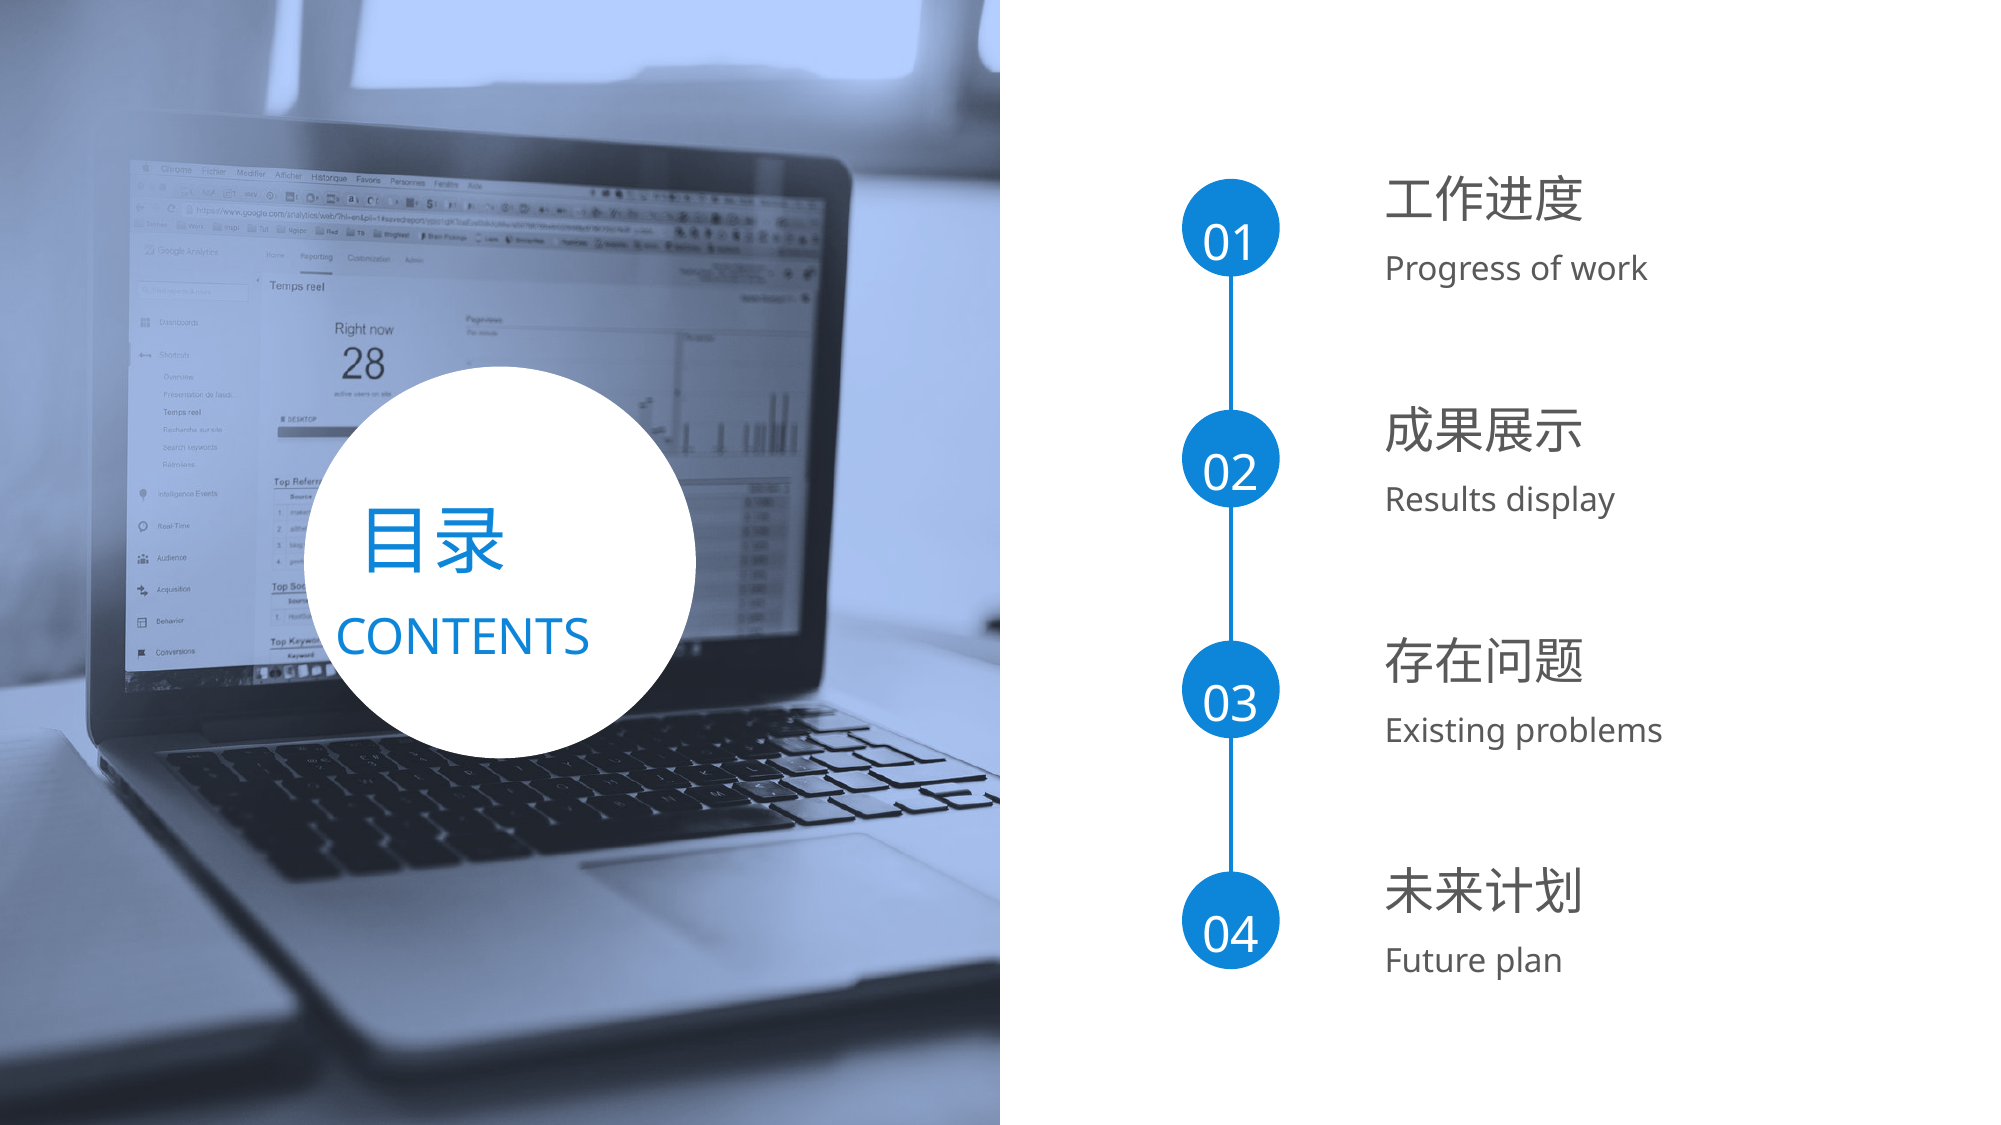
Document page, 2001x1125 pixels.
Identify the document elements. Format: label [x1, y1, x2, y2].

text_box [320, 458, 680, 666]
picture [0, 0, 1000, 1125]
text_box [1181, 142, 1819, 983]
